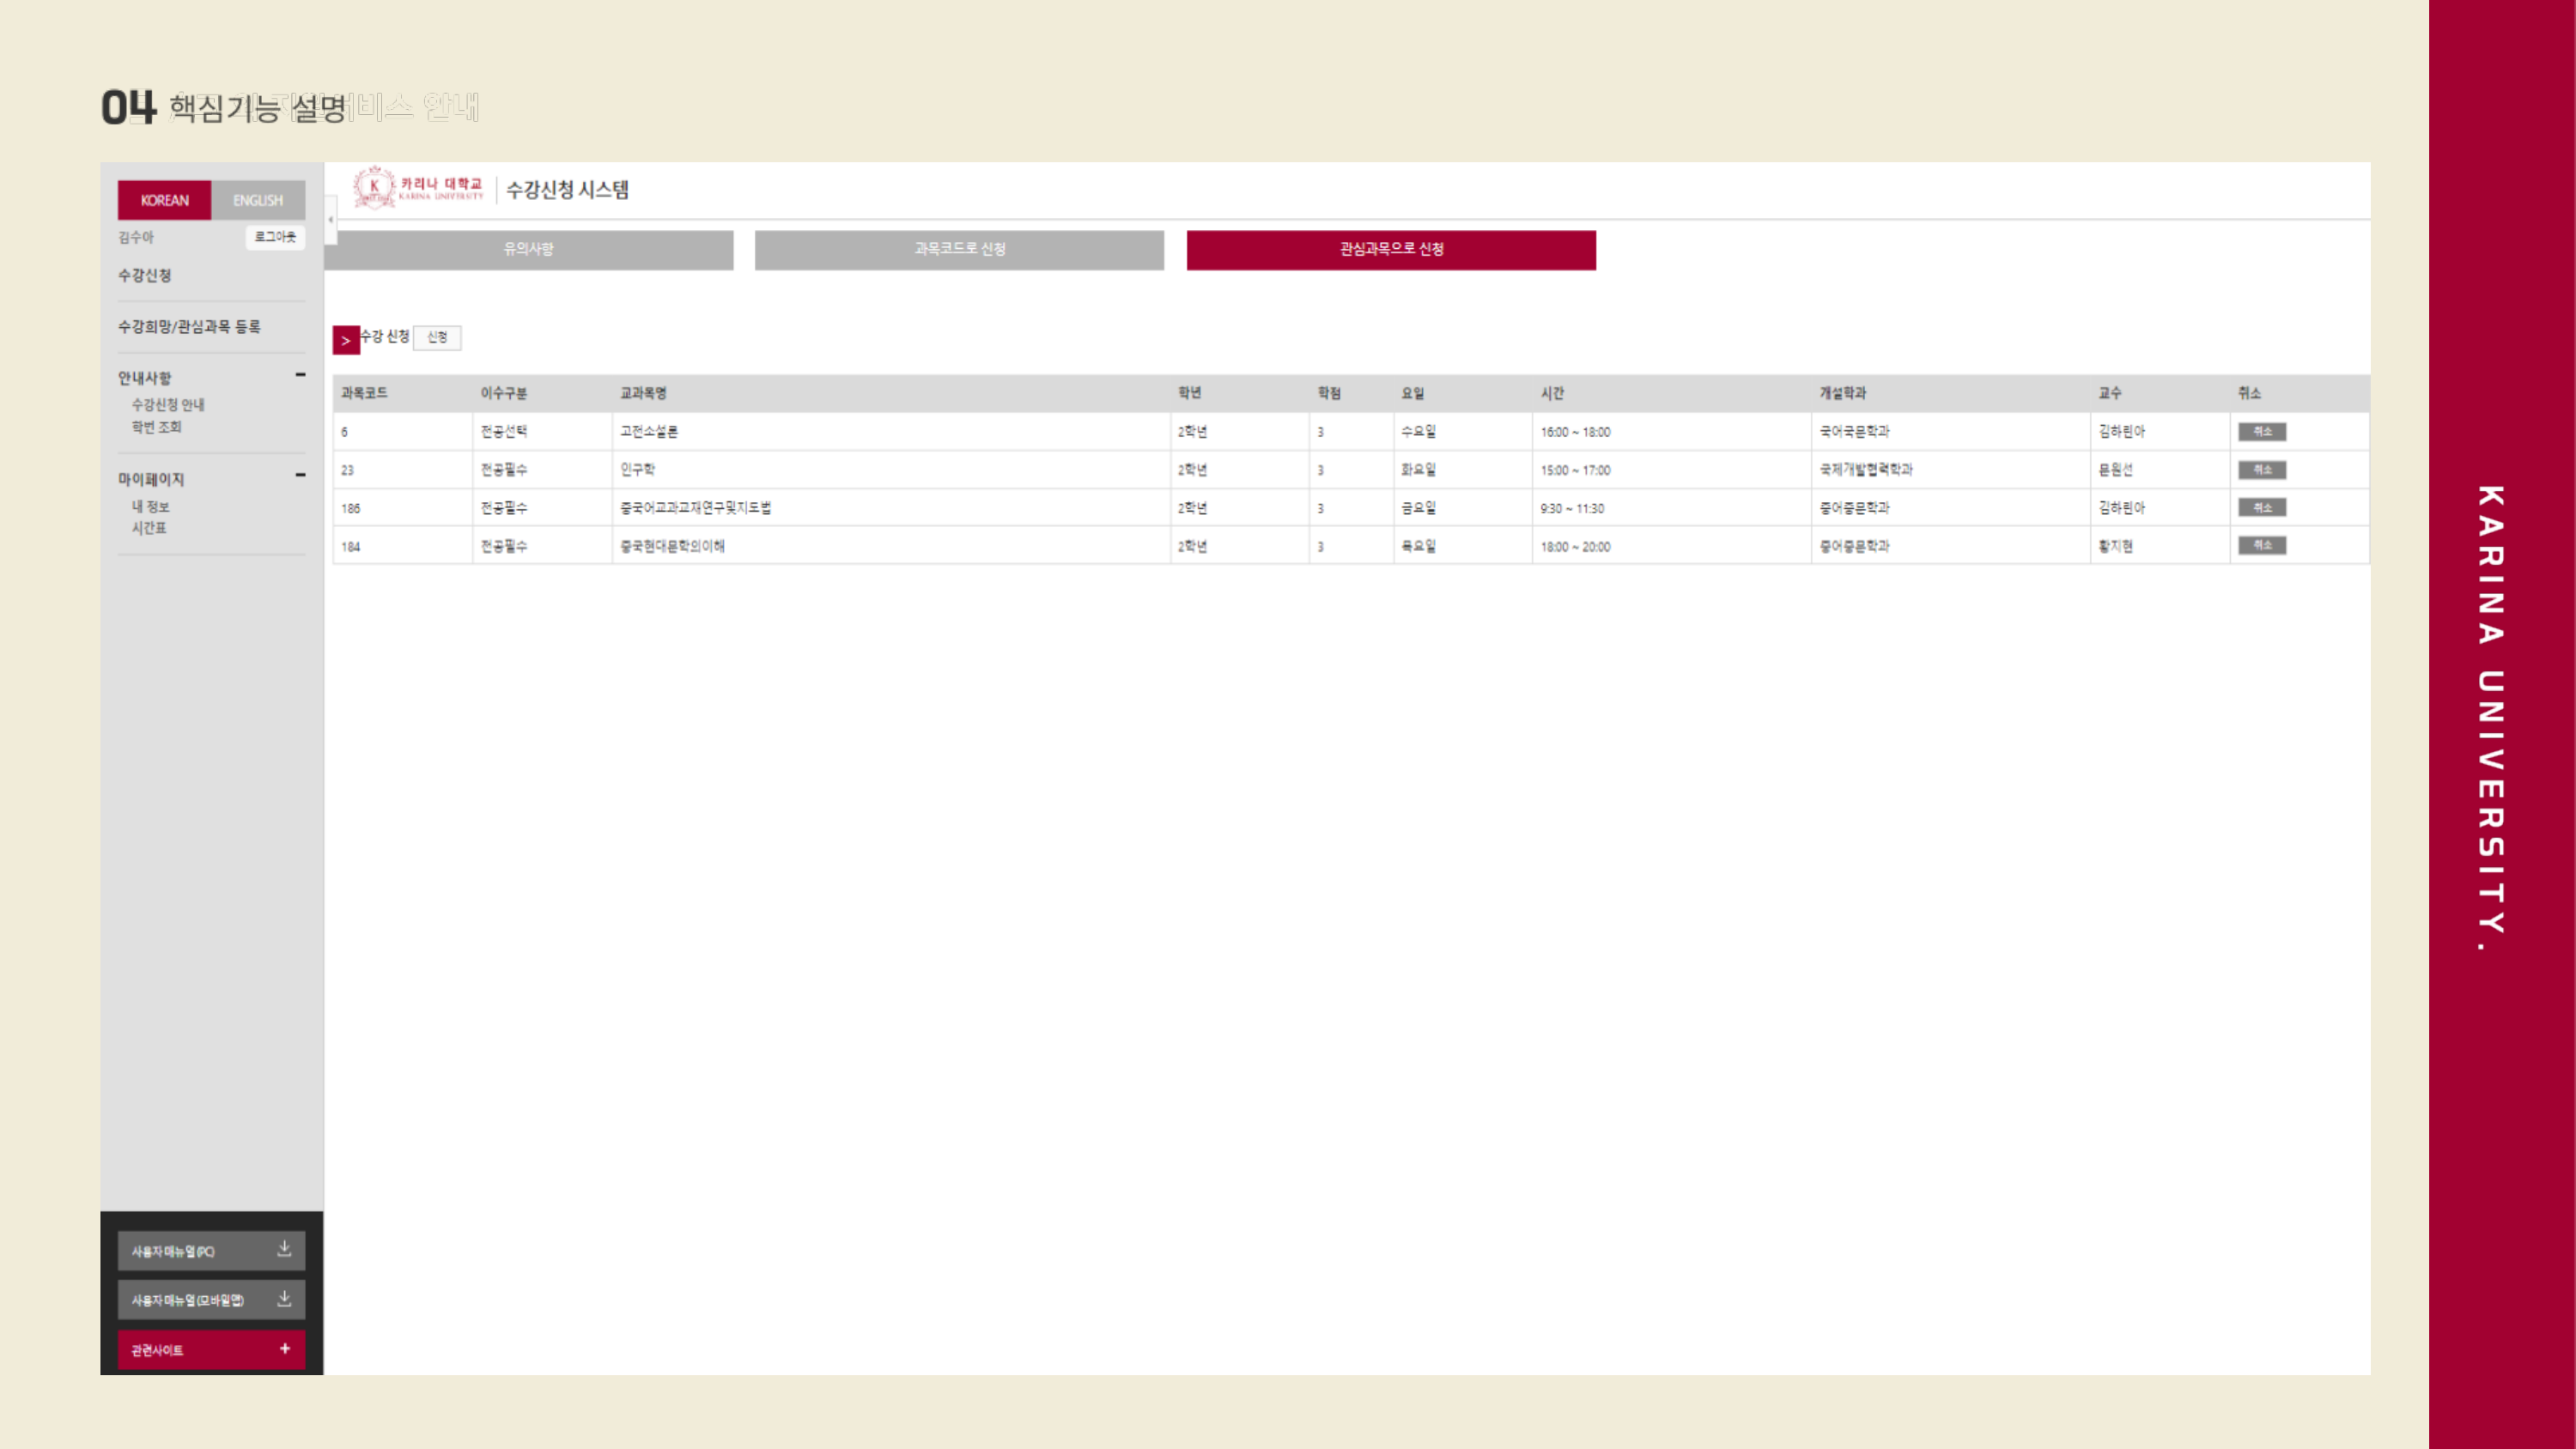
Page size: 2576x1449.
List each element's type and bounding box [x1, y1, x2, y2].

text_box [2429, 0, 2576, 682]
text_box [2429, 770, 2576, 1449]
picture [87, 58, 505, 172]
picture [2223, 683, 2576, 763]
text_box [100, 161, 2371, 1375]
